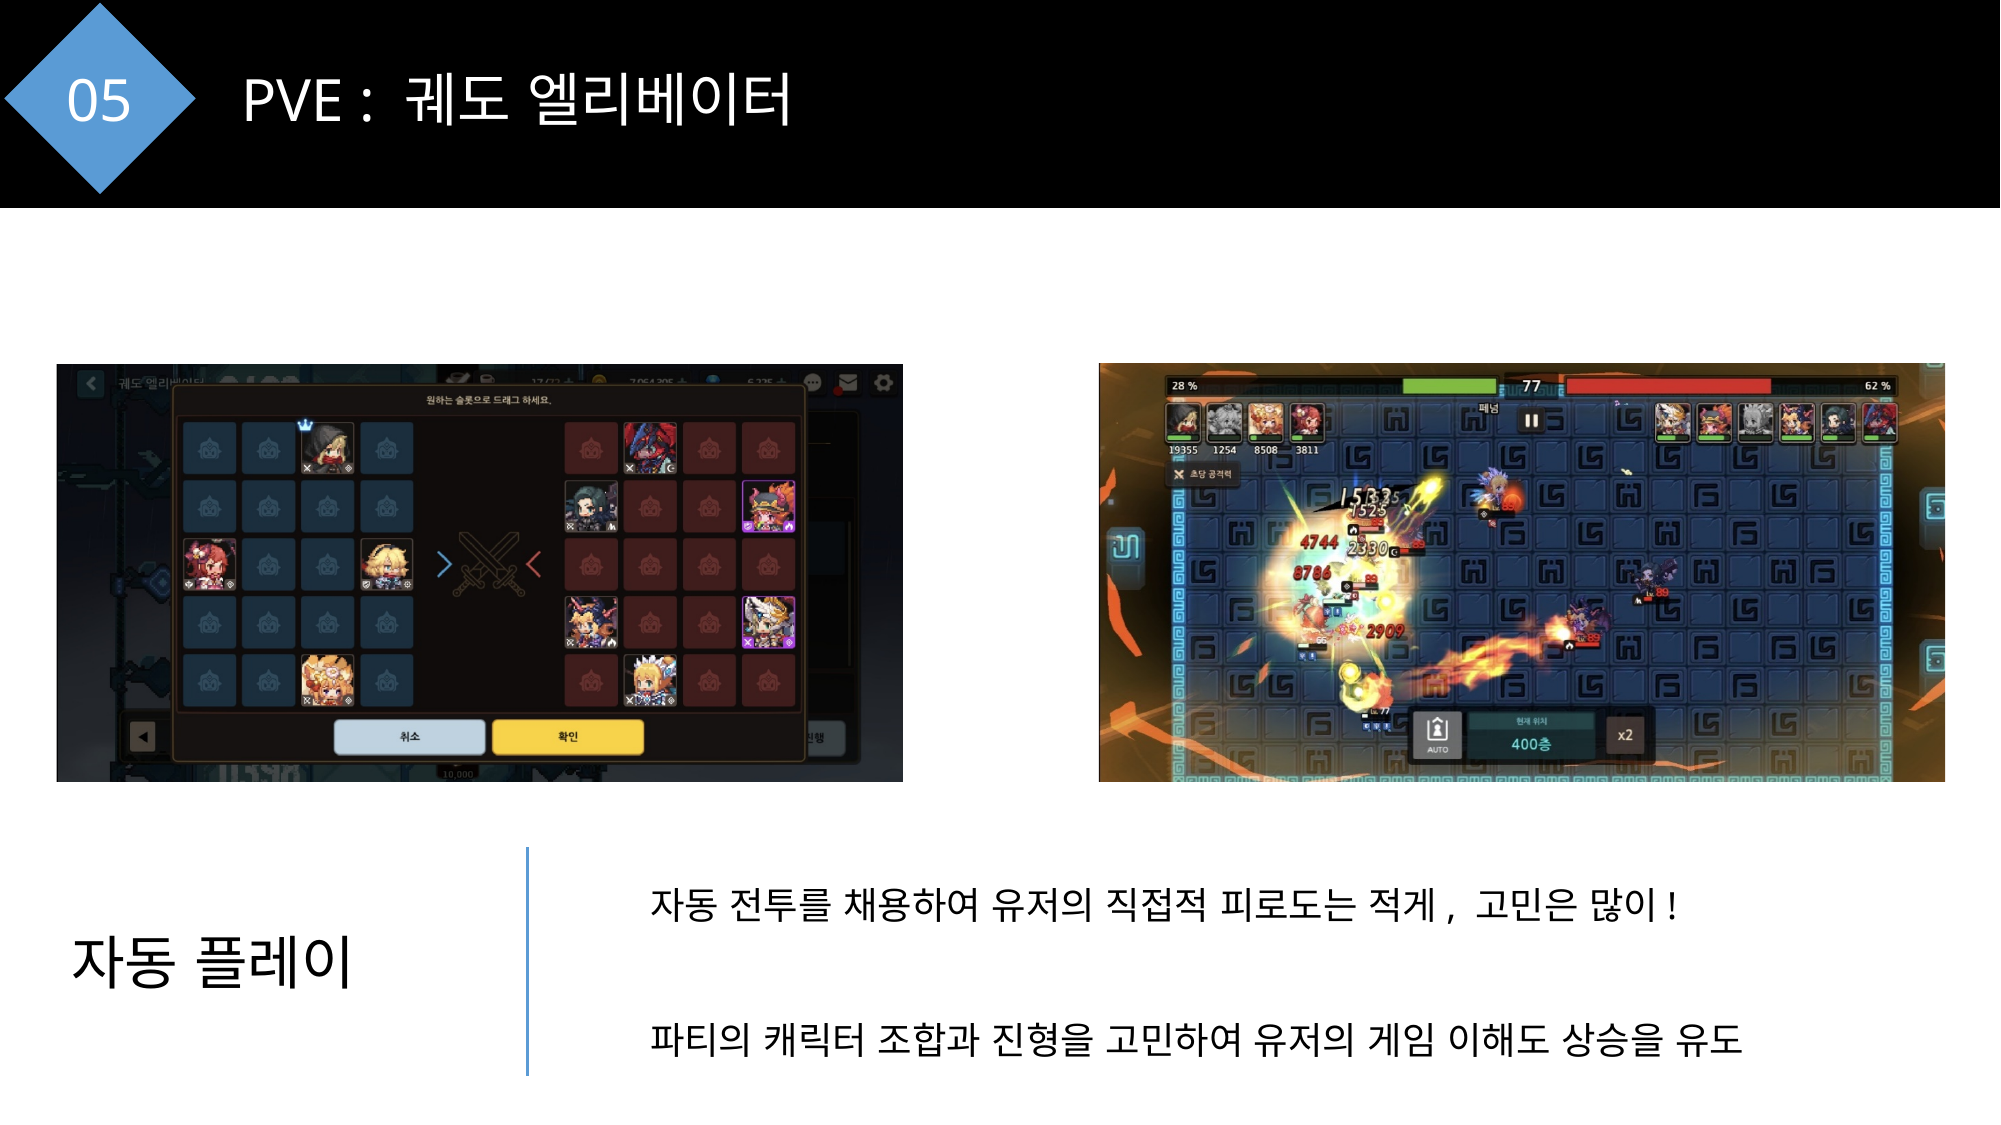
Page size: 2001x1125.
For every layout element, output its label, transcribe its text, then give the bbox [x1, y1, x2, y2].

text_box PVE : 궤도 엘리베이터 [226, 55, 936, 141]
picture [1098, 363, 1946, 782]
text_box 자동 전투를 채용하여 유저의 직접적 피로도는 적게, 고민은 많이! 파티의 캐릭터 조합과 진형을 고민하여 유저의 게임 이해도 상승을 유도 [635, 851, 1955, 1070]
picture [56, 363, 903, 782]
text_box [0, 0, 2000, 209]
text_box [32, 30, 168, 167]
text_box 자동 플레이 [56, 918, 449, 1004]
